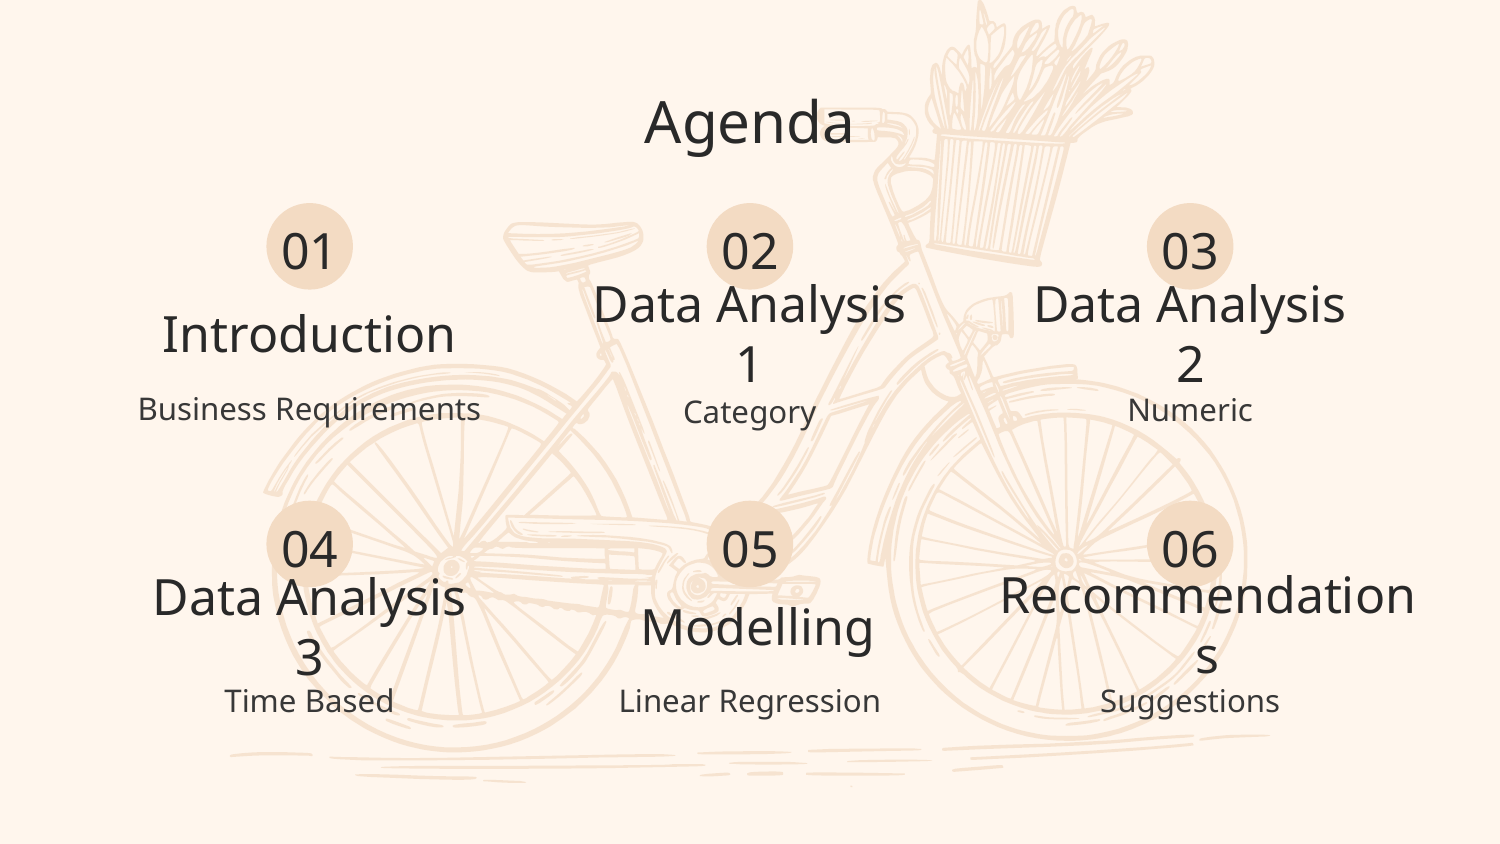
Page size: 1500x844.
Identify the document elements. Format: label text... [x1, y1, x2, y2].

title 02 [645, 213, 855, 285]
title Data Analysis 2 [998, 297, 1382, 368]
text_box [730, 285, 770, 290]
text_box [722, 500, 778, 511]
title Data Analysis 3 [118, 589, 502, 660]
title Modelling [528, 589, 988, 661]
subtitle Numeric [998, 368, 1382, 449]
text_box [1171, 583, 1209, 588]
text_box [1162, 500, 1219, 511]
title 04 [205, 511, 415, 583]
title 06 [1085, 511, 1295, 583]
title Introduction [118, 297, 502, 368]
subtitle Category [558, 370, 942, 451]
title 05 [645, 511, 855, 583]
title 01 [205, 213, 415, 285]
text_box [1162, 203, 1218, 213]
text_box [1170, 285, 1210, 290]
text_box [281, 500, 338, 511]
subtitle Linear Regression [558, 660, 942, 741]
title Data Analysis 1 [558, 297, 942, 369]
subtitle Time Based [118, 660, 502, 741]
text_box [290, 285, 329, 290]
title 03 [1085, 213, 1295, 285]
text_box [731, 583, 769, 588]
title Agenda [118, 72, 1382, 167]
subtitle Business Requirements [118, 368, 502, 448]
title Recommendations [979, 588, 1437, 660]
text_box [282, 203, 338, 213]
text_box [722, 203, 778, 213]
subtitle Suggestions [998, 660, 1382, 741]
text_box [291, 583, 329, 588]
